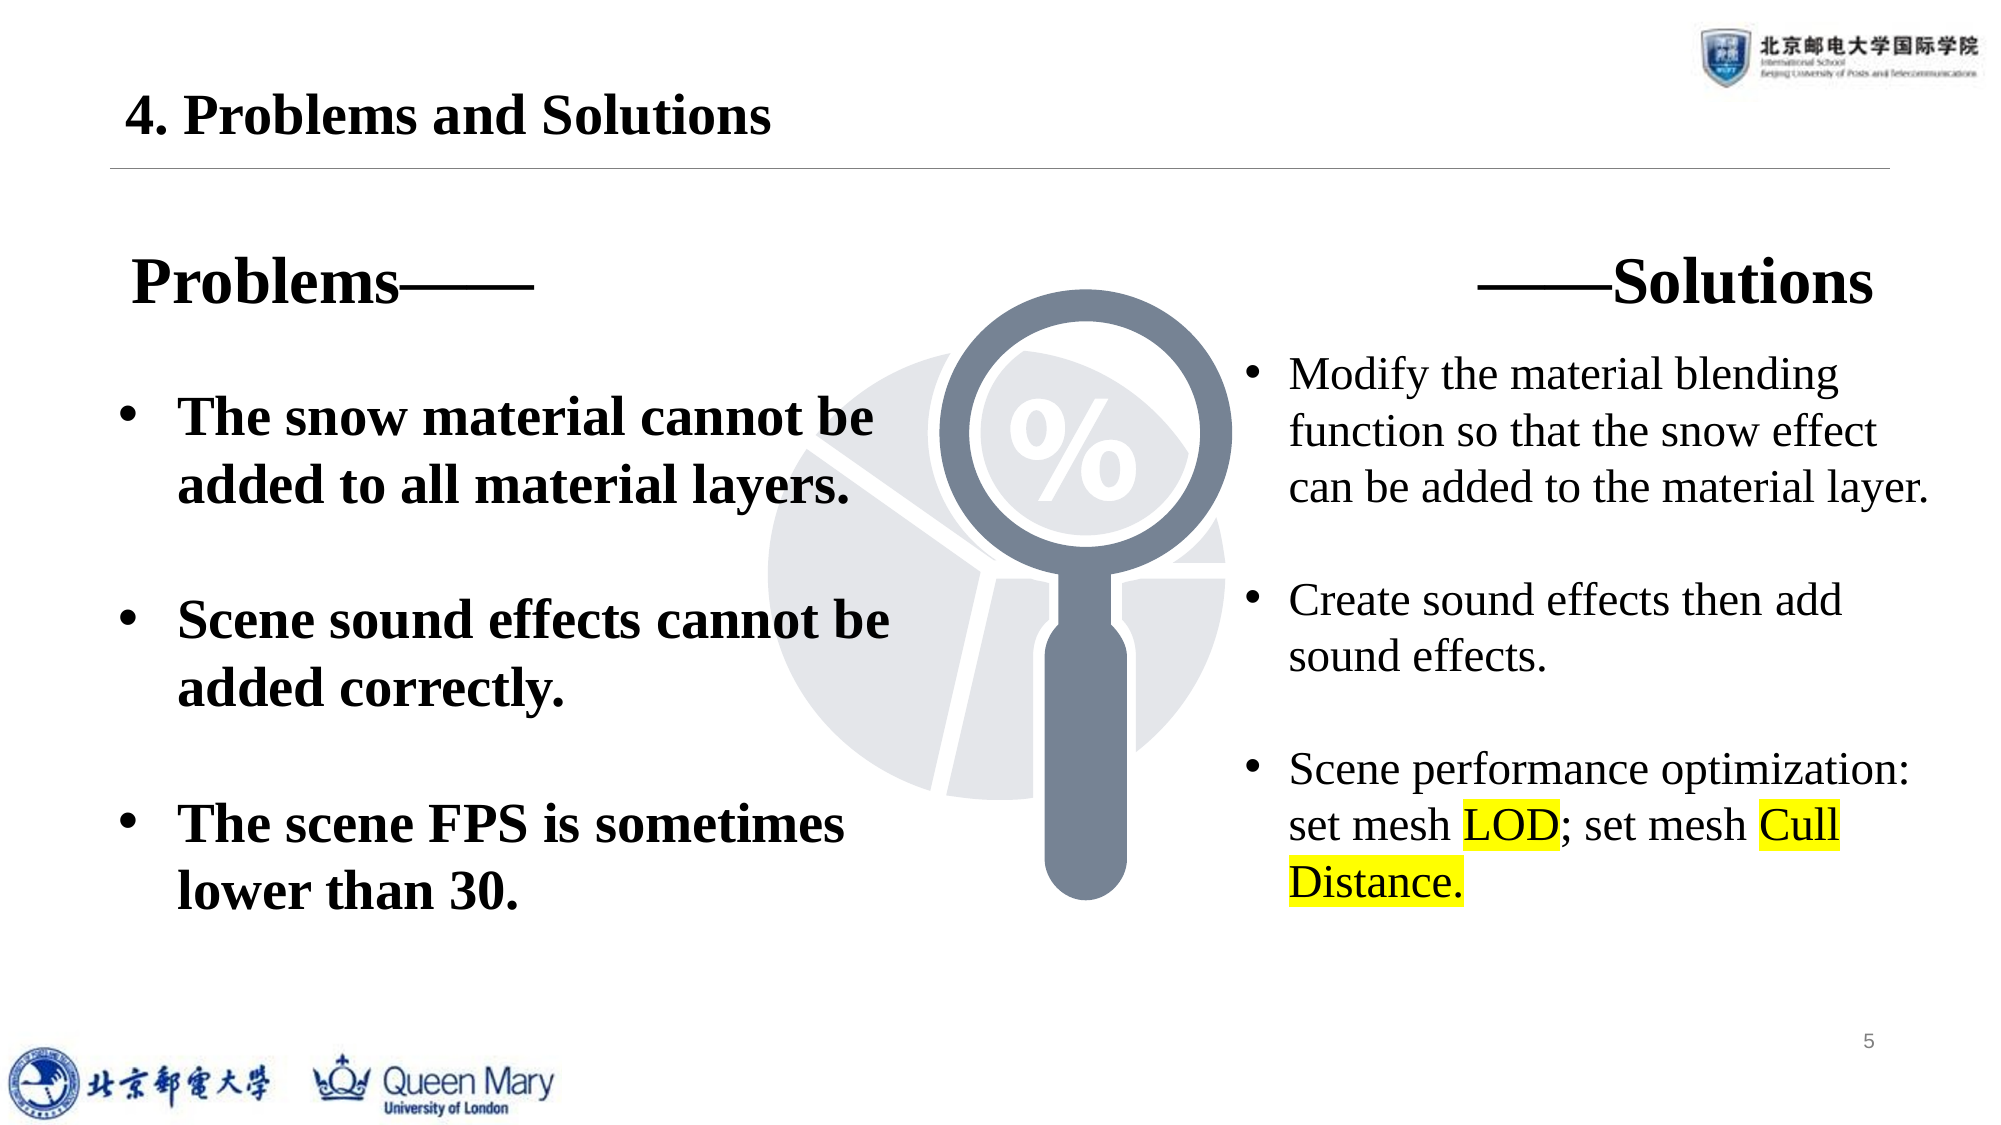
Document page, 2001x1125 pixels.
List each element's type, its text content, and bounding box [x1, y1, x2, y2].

picture [1683, 0, 1999, 102]
title 4. Problems and Solutions [109, 0, 1890, 155]
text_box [103, 229, 1949, 946]
picture [0, 1023, 562, 1125]
slide_number 5 [1412, 1023, 1890, 1058]
